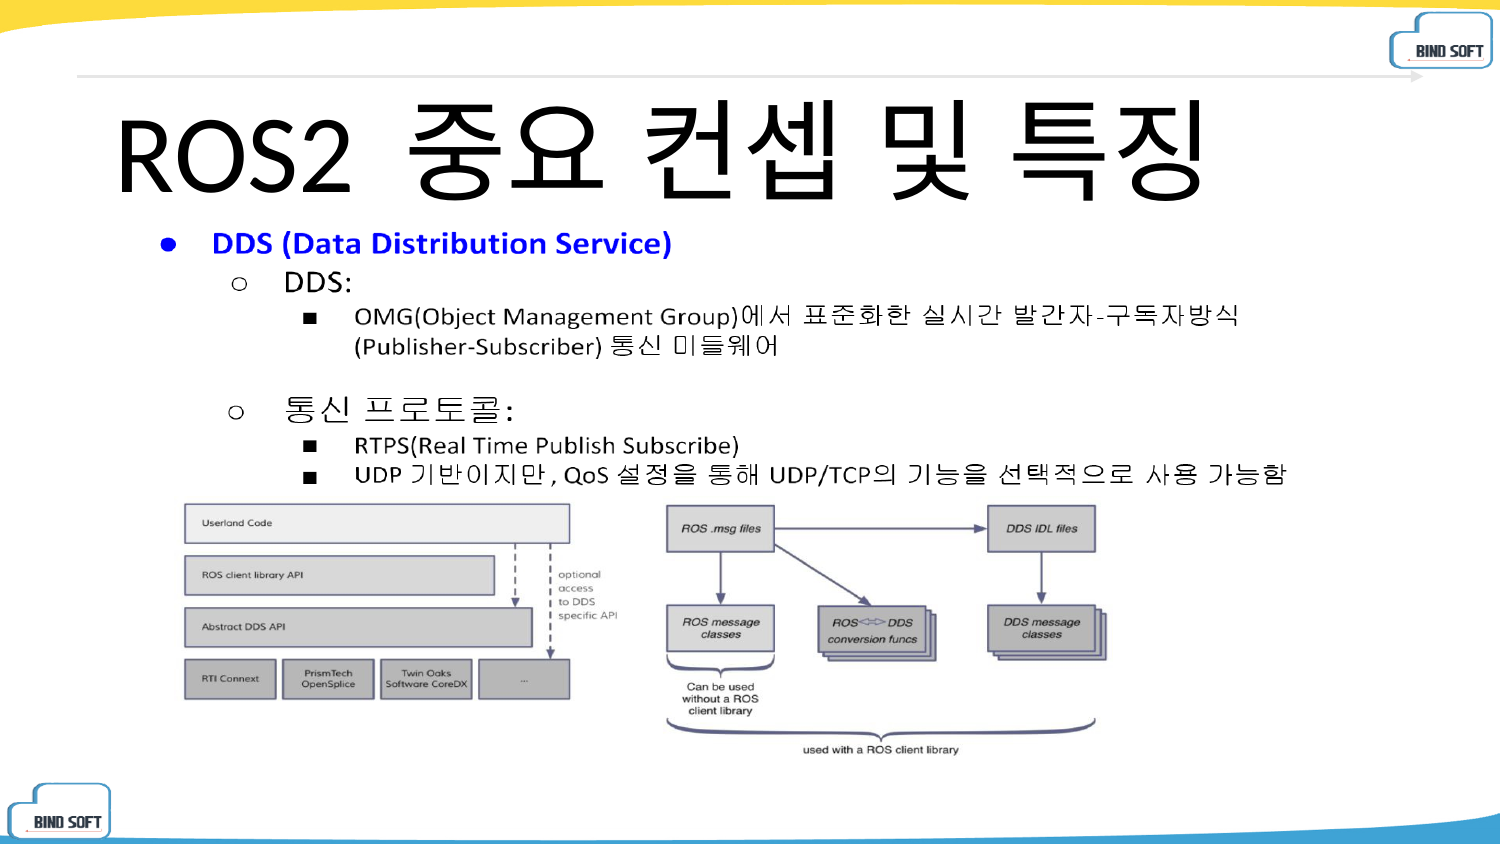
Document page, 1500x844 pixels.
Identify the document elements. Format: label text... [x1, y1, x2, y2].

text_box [149, 219, 1313, 518]
text_box ROS2 중요 컨셉 및 특징 [99, 43, 1338, 222]
picture [0, 752, 1500, 844]
picture [0, 0, 1500, 72]
picture [174, 496, 1113, 760]
